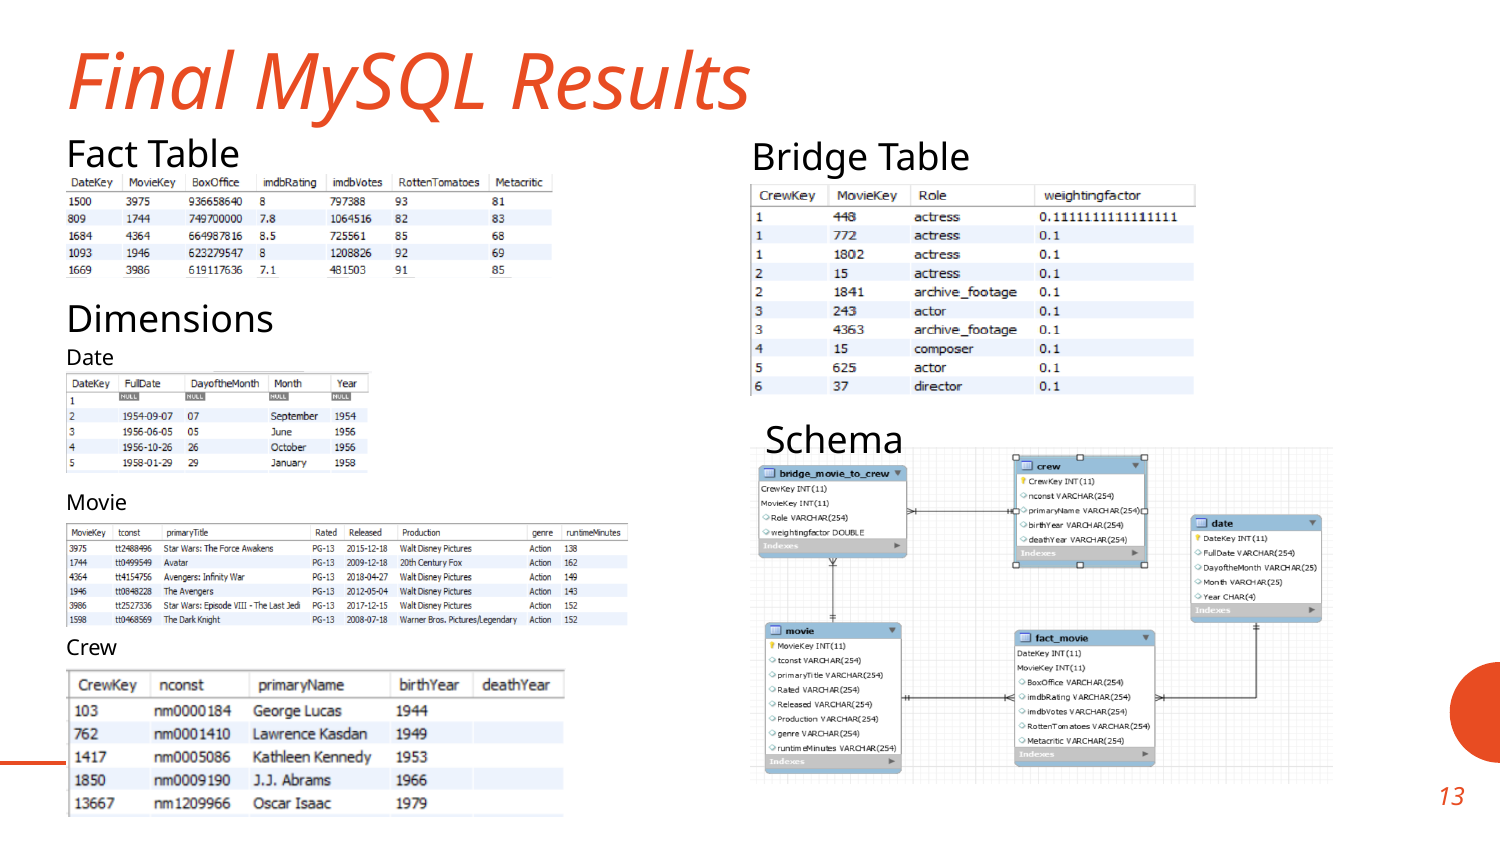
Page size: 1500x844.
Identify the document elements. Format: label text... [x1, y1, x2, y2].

text_box Date [51, 335, 356, 379]
picture [66, 667, 566, 817]
picture [66, 370, 373, 473]
text_box Fact Table [51, 122, 356, 175]
text_box Schema [749, 408, 1055, 447]
text_box Bridge Table [736, 125, 1042, 178]
text_box Movie [51, 481, 356, 525]
slide_number 13 [1389, 764, 1480, 830]
picture [749, 447, 1334, 784]
title Final MySQL Results [51, 27, 1449, 122]
picture [750, 184, 1196, 396]
picture [66, 174, 556, 278]
text_box Crew [51, 626, 356, 670]
text_box Dimensions [51, 287, 356, 335]
picture [66, 522, 630, 627]
